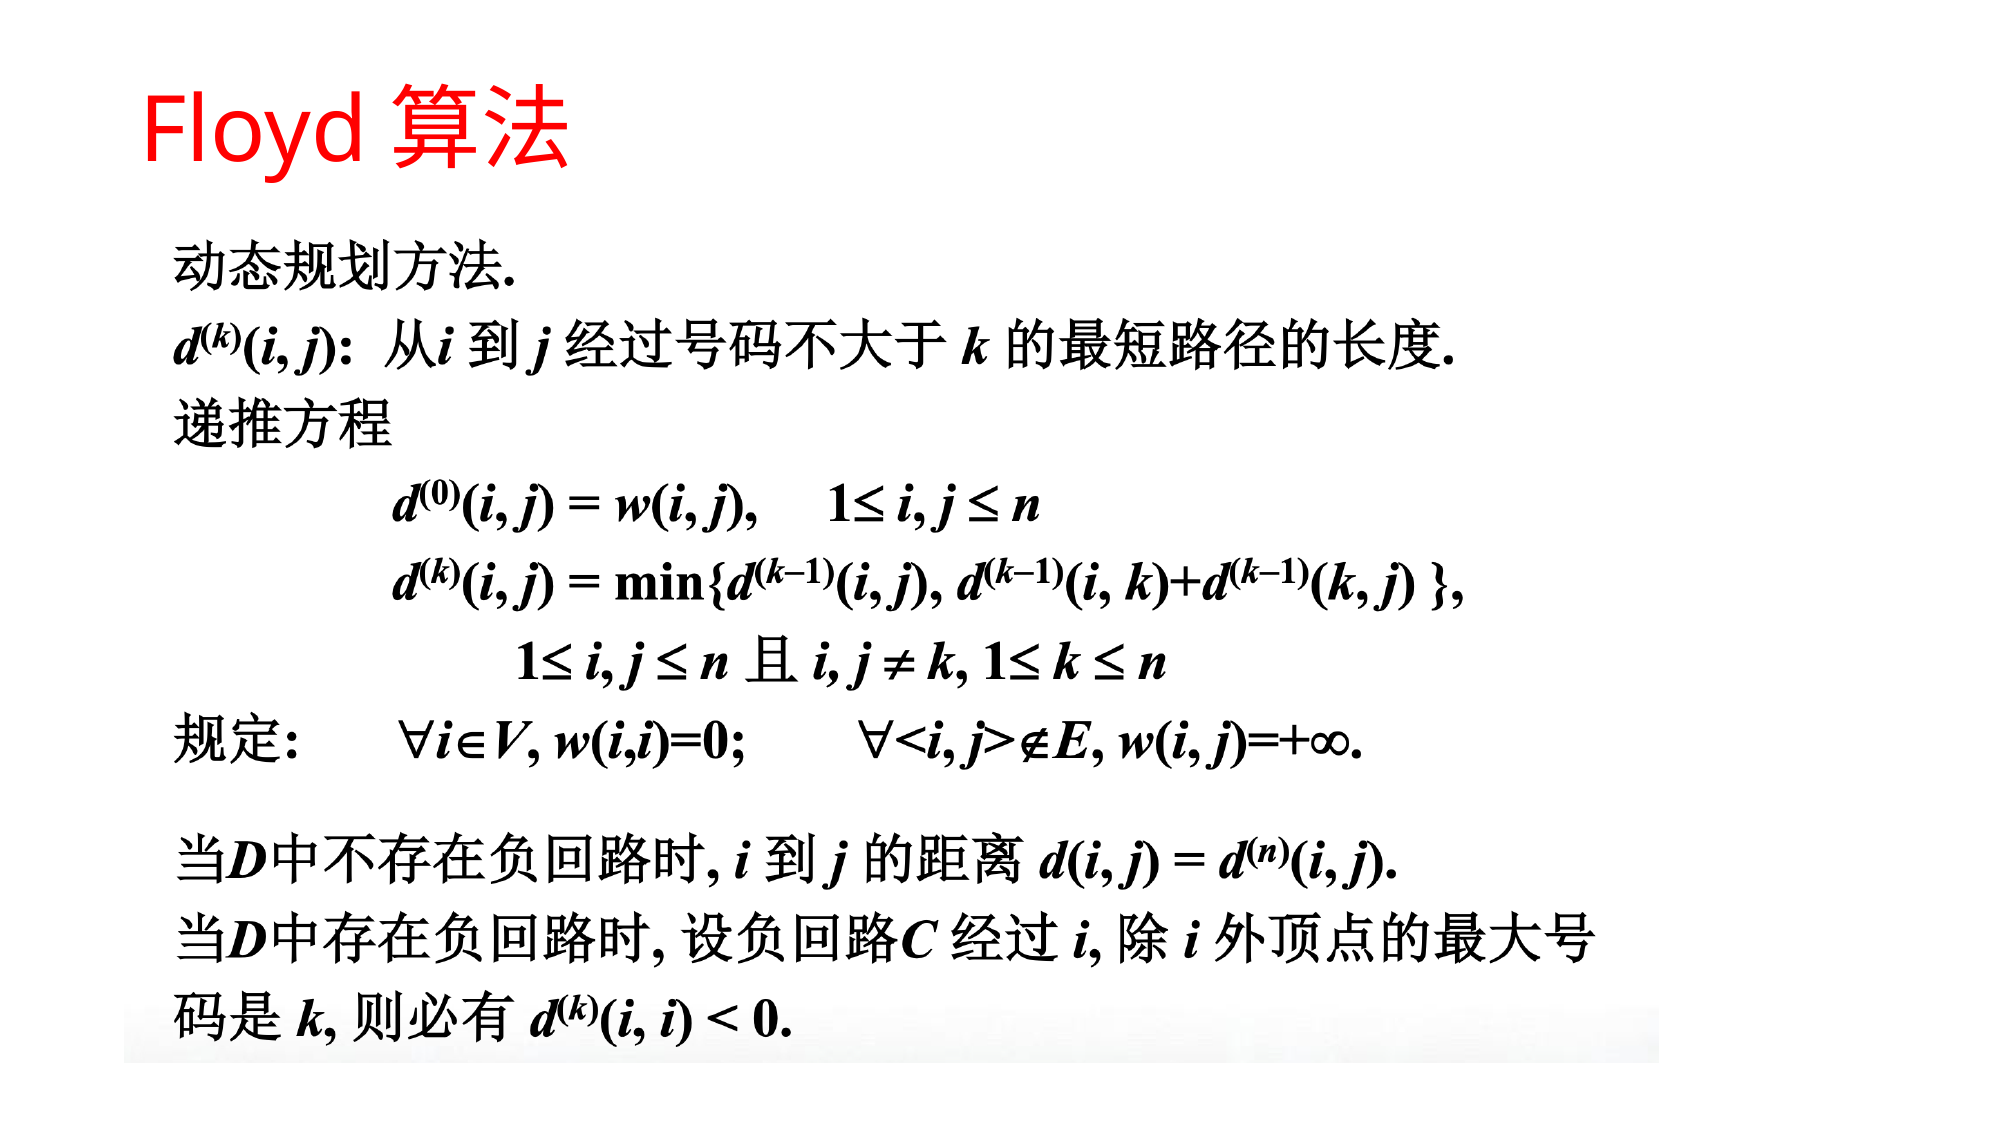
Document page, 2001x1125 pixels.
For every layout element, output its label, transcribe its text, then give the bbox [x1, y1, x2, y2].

text_box Floyd算法 [124, 61, 892, 187]
picture [124, 223, 1660, 1064]
